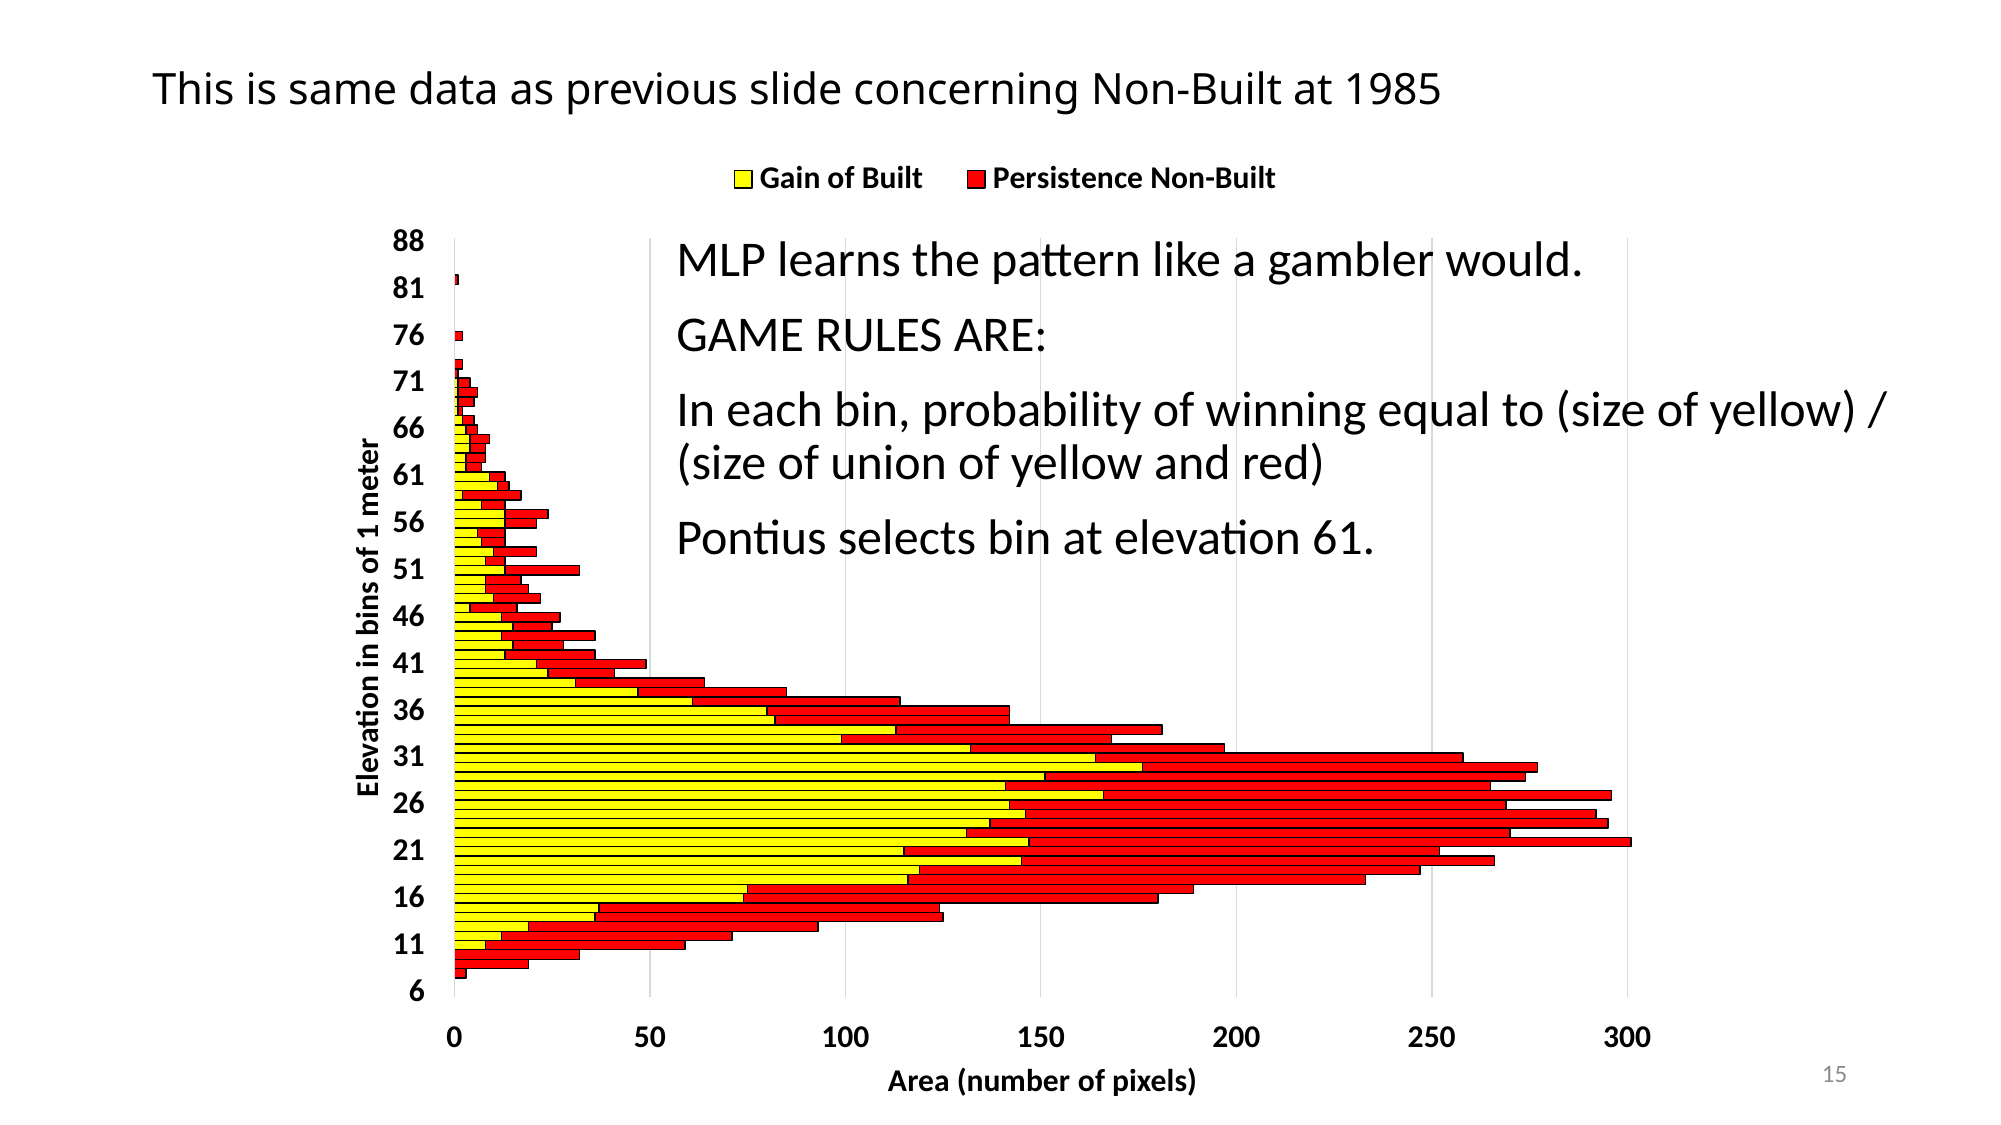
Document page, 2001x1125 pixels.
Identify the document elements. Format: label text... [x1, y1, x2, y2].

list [322, 142, 1678, 1125]
slide_number 15 [1678, 1042, 1863, 1103]
title This is same data as previous slide concerning Non-Built at 1985 [137, 59, 1863, 123]
text_box MLP learns the pattern like a gambler would. GAME RULES ARE: In each bin, probability of winning equal to (size of yellow) / (size of union of yellow and red) Pontius selects bin at elevation 61. [1678, 225, 2000, 657]
